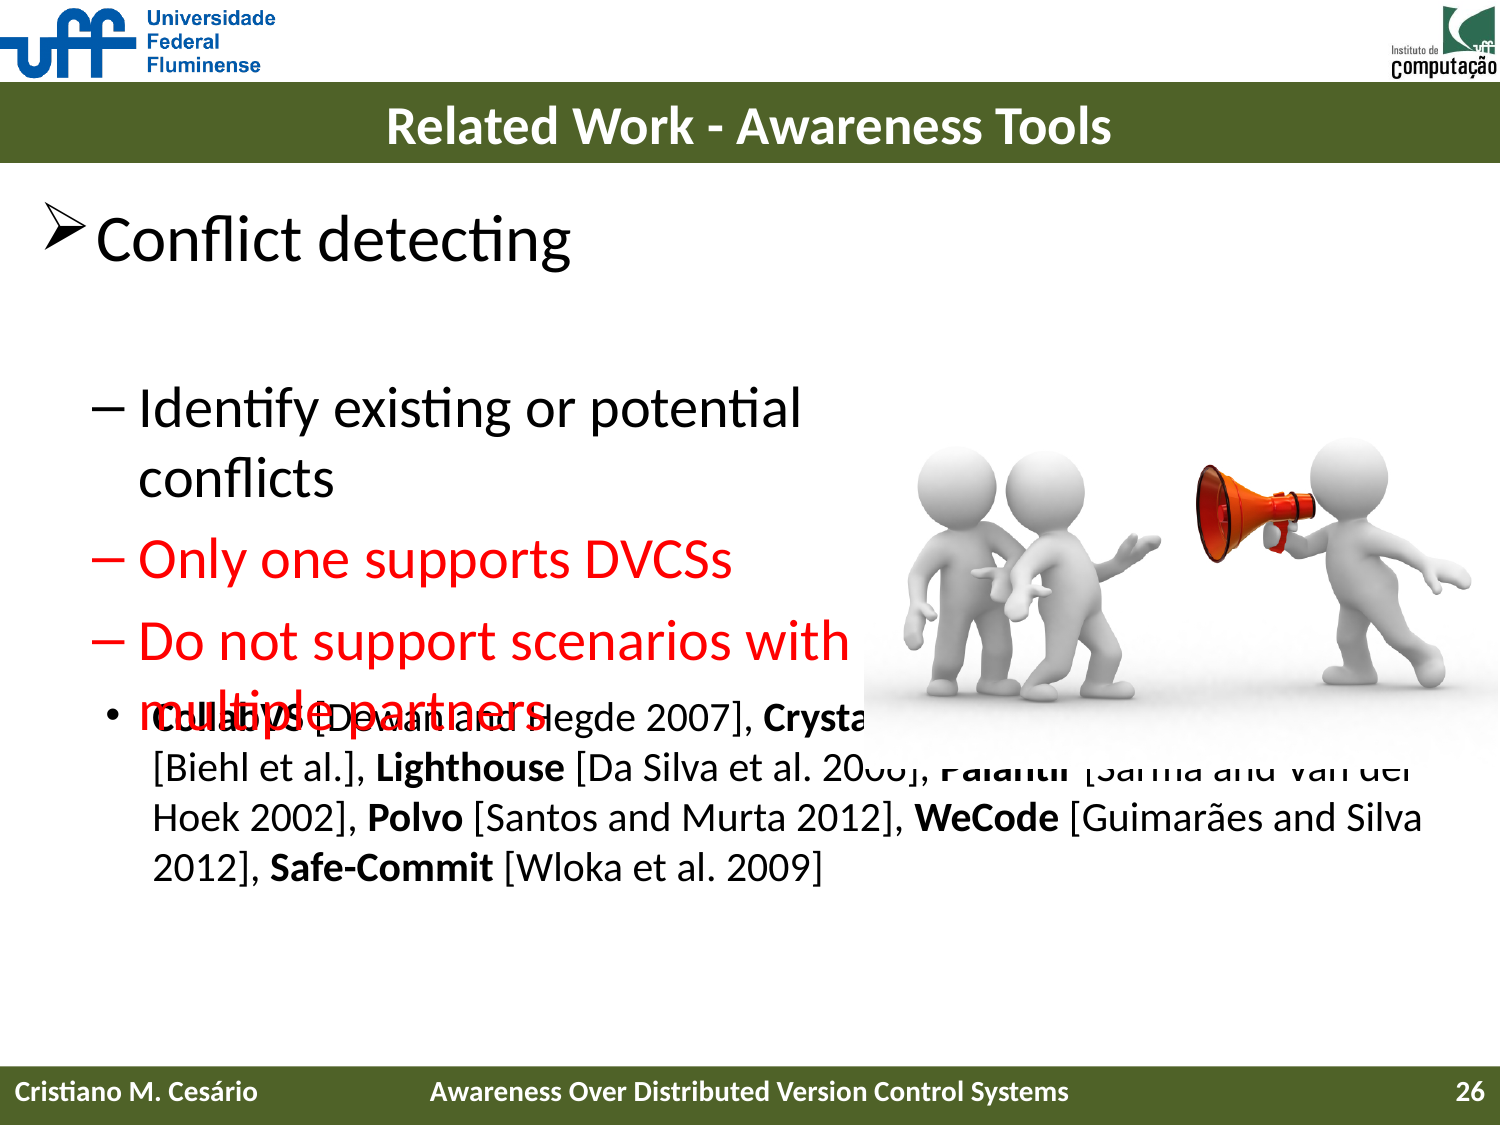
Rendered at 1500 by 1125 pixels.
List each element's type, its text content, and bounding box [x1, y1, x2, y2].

footer Awareness Over Distributed Version Control Systems [362, 1065, 1138, 1125]
title Related Work - Awareness Tools [0, 82, 1500, 163]
slide_number Cristiano M. Cesário [0, 1065, 350, 1125]
picture [864, 373, 1499, 769]
text_box Identify existing or potential conflicts Only one supports DVCSs Do not support scenarios with multiple partners [2, 361, 915, 820]
picture [0, 0, 325, 82]
list Conflict detecting CollabVS [Dewan and Hegde 2007], Crystal [Brun et al. 2011], FASTDash [Biehl et al.], Lighthouse [Da Silva et al. 2006], Palantir [Sarma and Van der Hoek 2002], Polvo [Santos and Murta 2012], WeCode [Guimarães and Silva 2012], Safe-Commit [Wloka et al. 2009] [24, 187, 1475, 371]
list Conflict detecting CollabVS [Dewan and Hegde 2007], Crystal [Brun et al. 2011], FASTDash [Biehl et al.], Lighthouse [Da Silva et al. 2006], Palantir [Sarma and Van der Hoek 2002], Polvo [Santos and Murta 2012], WeCode [Guimarães and Silva 2012], Safe-Commit [Wloka et al. 2009] [24, 777, 1475, 1050]
slide_number 26 [1149, 1065, 1500, 1125]
